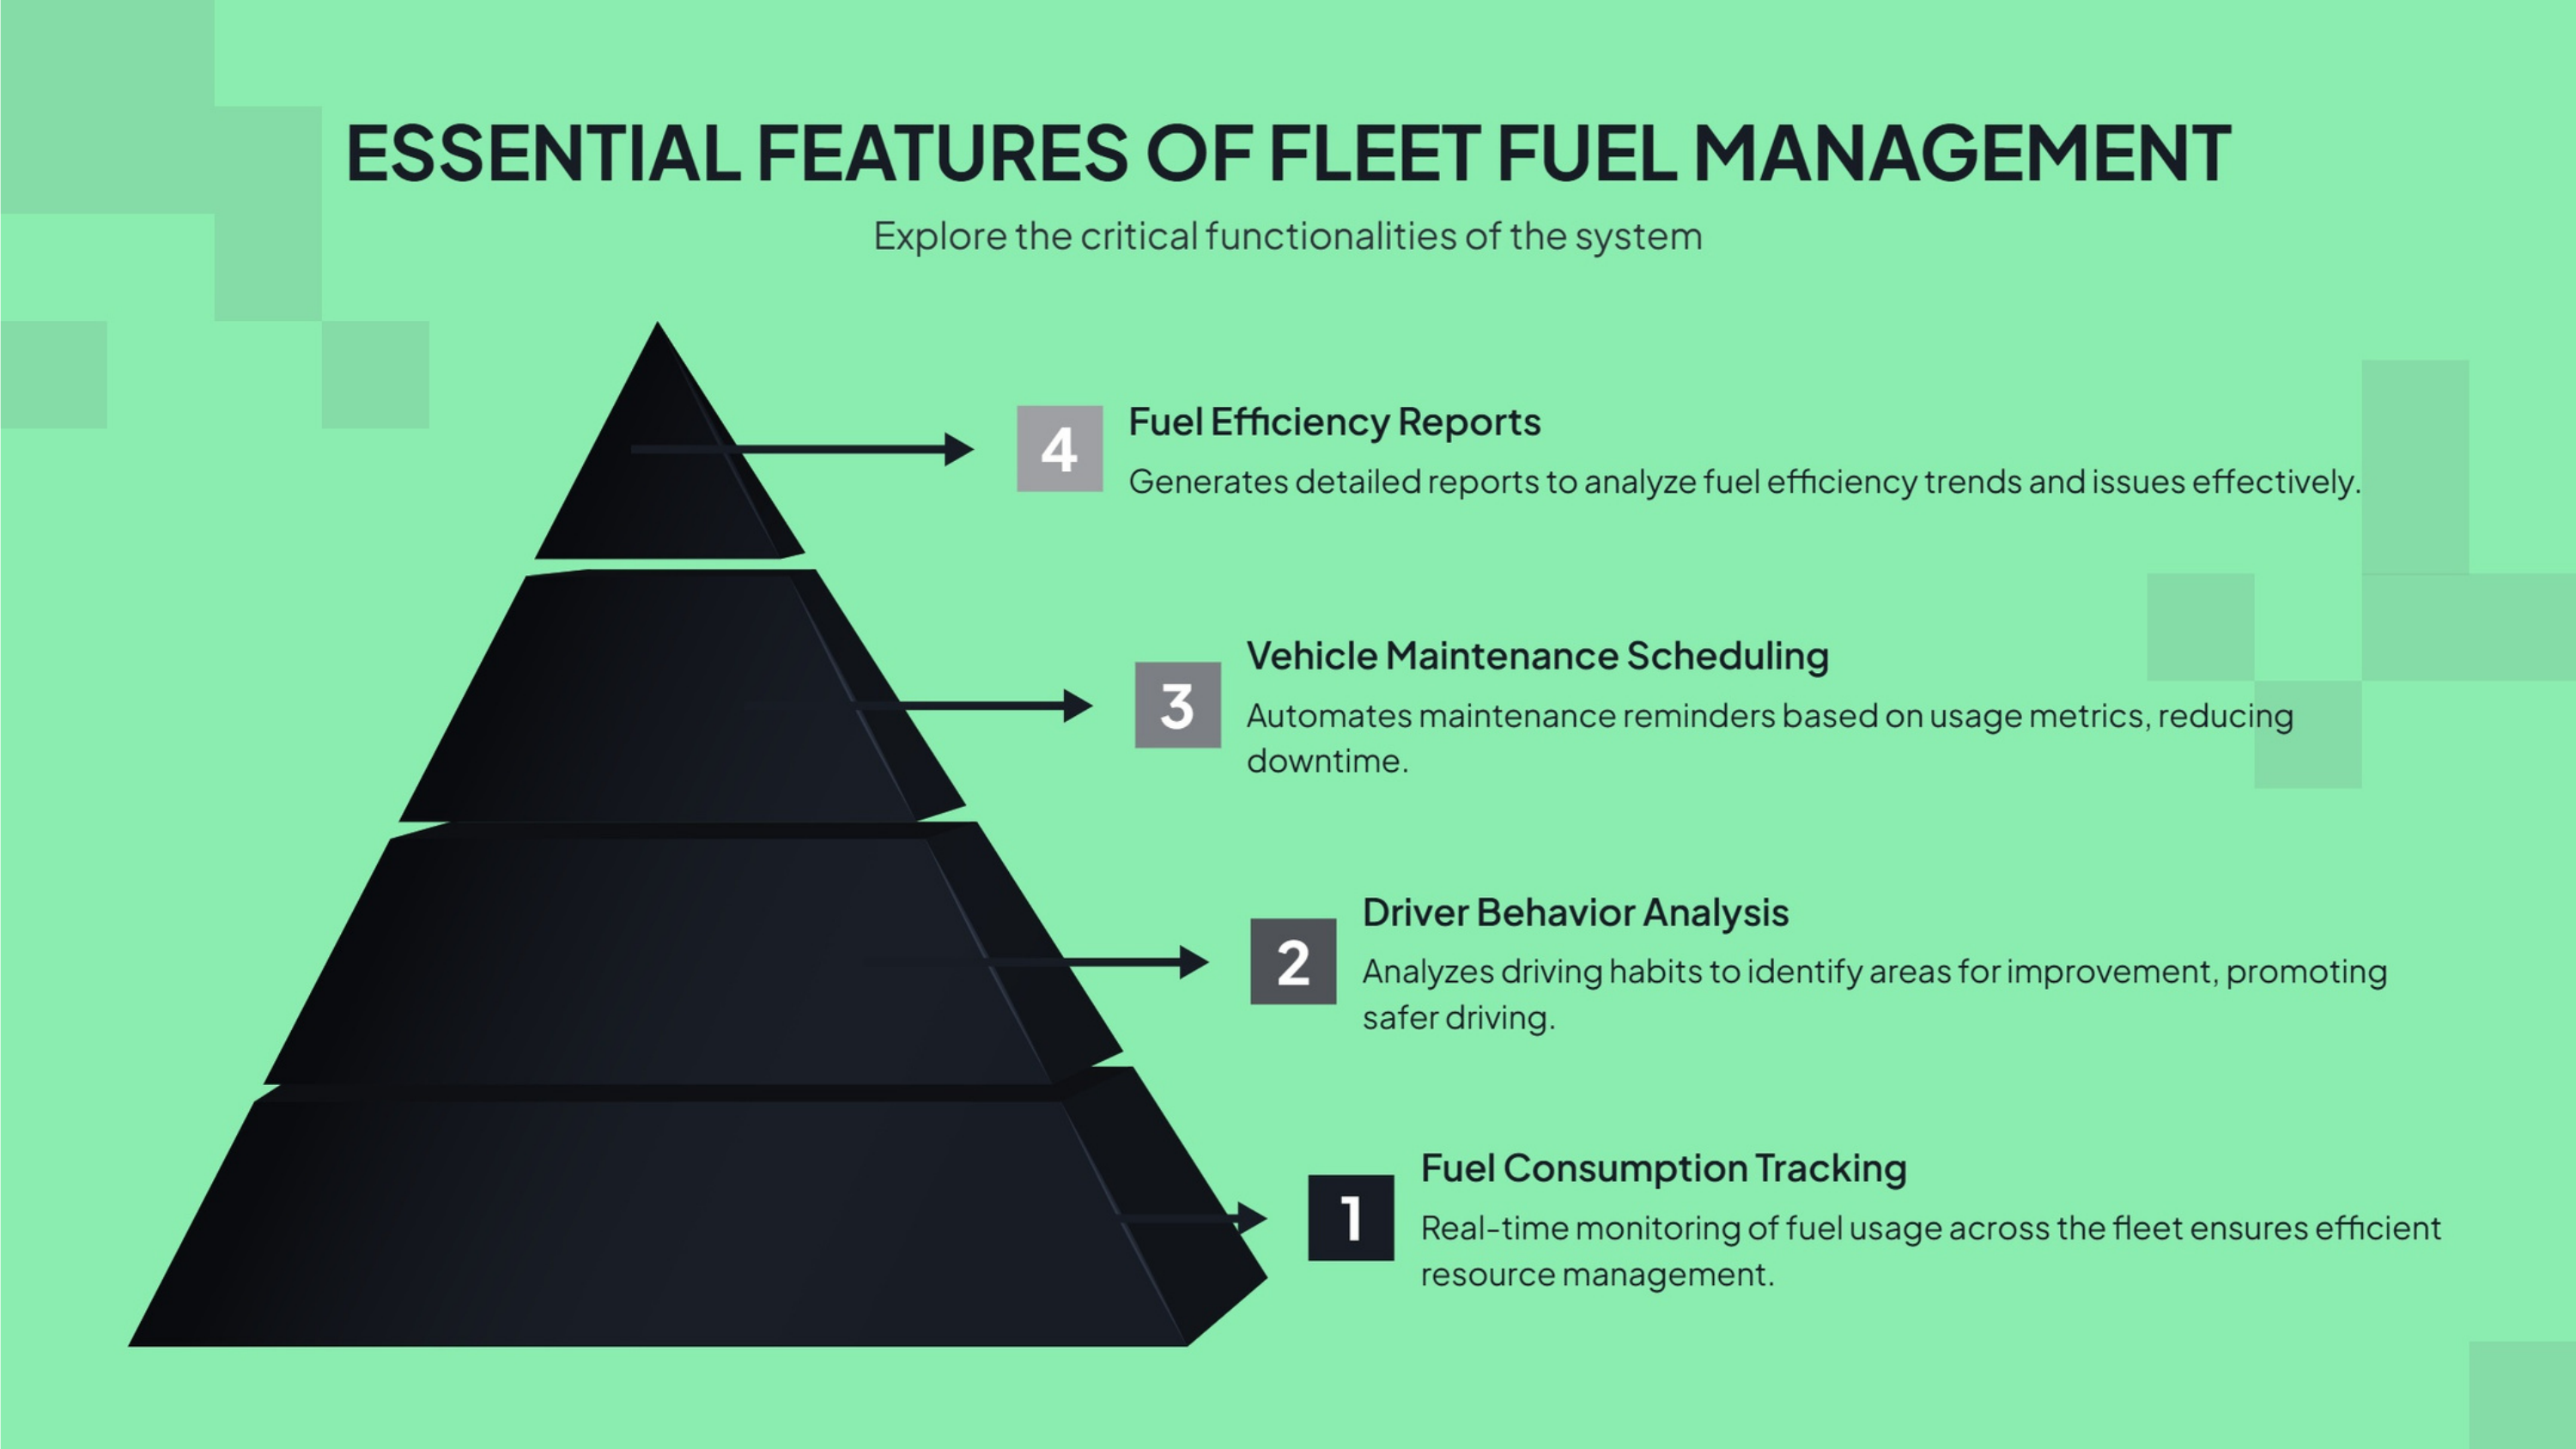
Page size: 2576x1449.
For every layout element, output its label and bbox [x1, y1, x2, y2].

text_box [0, 0, 2576, 1449]
